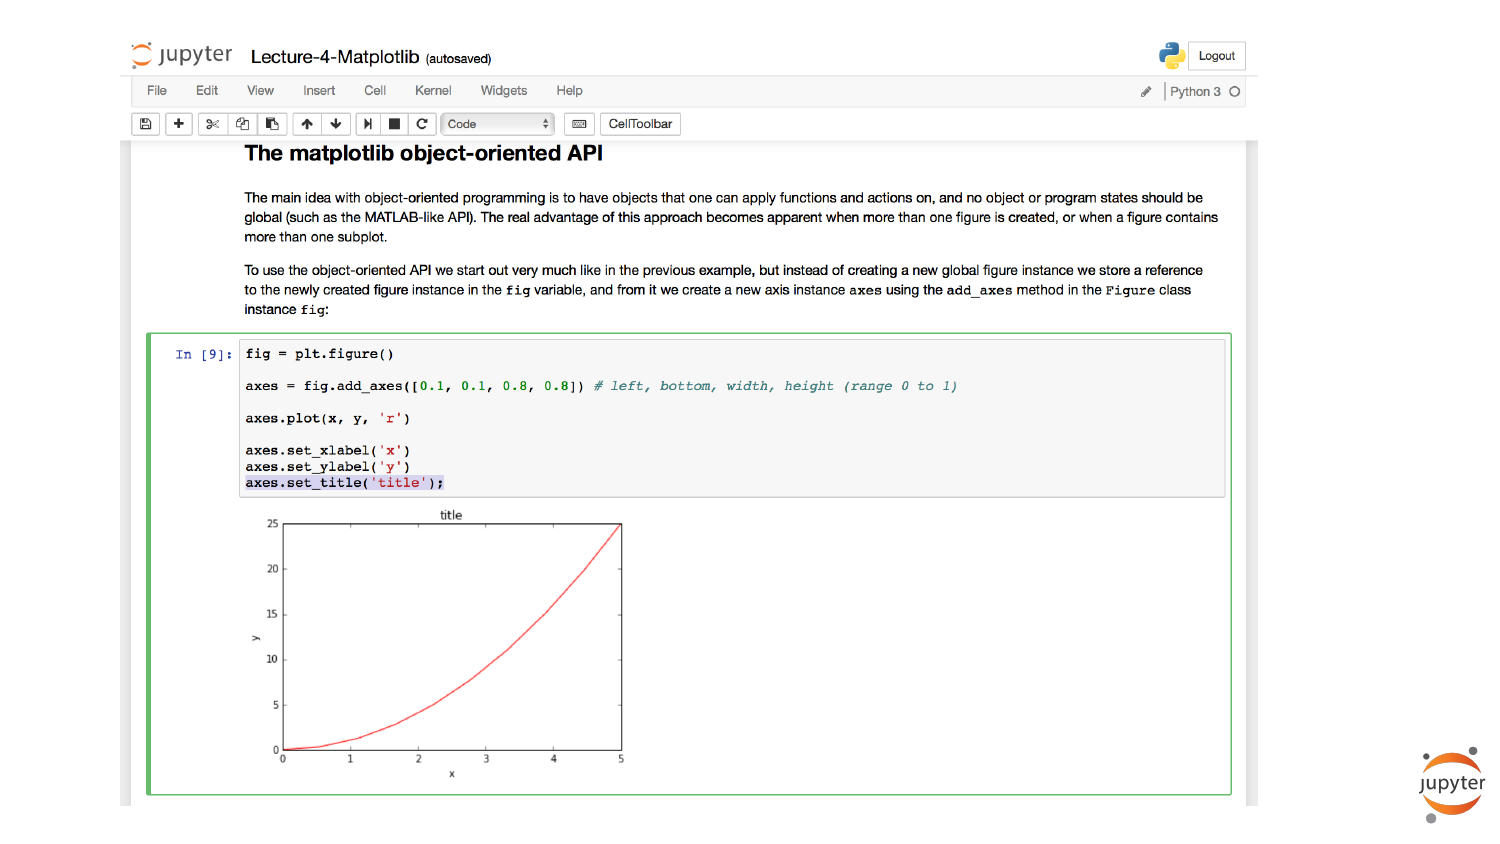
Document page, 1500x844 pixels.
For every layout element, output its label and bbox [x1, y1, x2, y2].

picture [120, 37, 1258, 806]
picture [1410, 743, 1495, 827]
